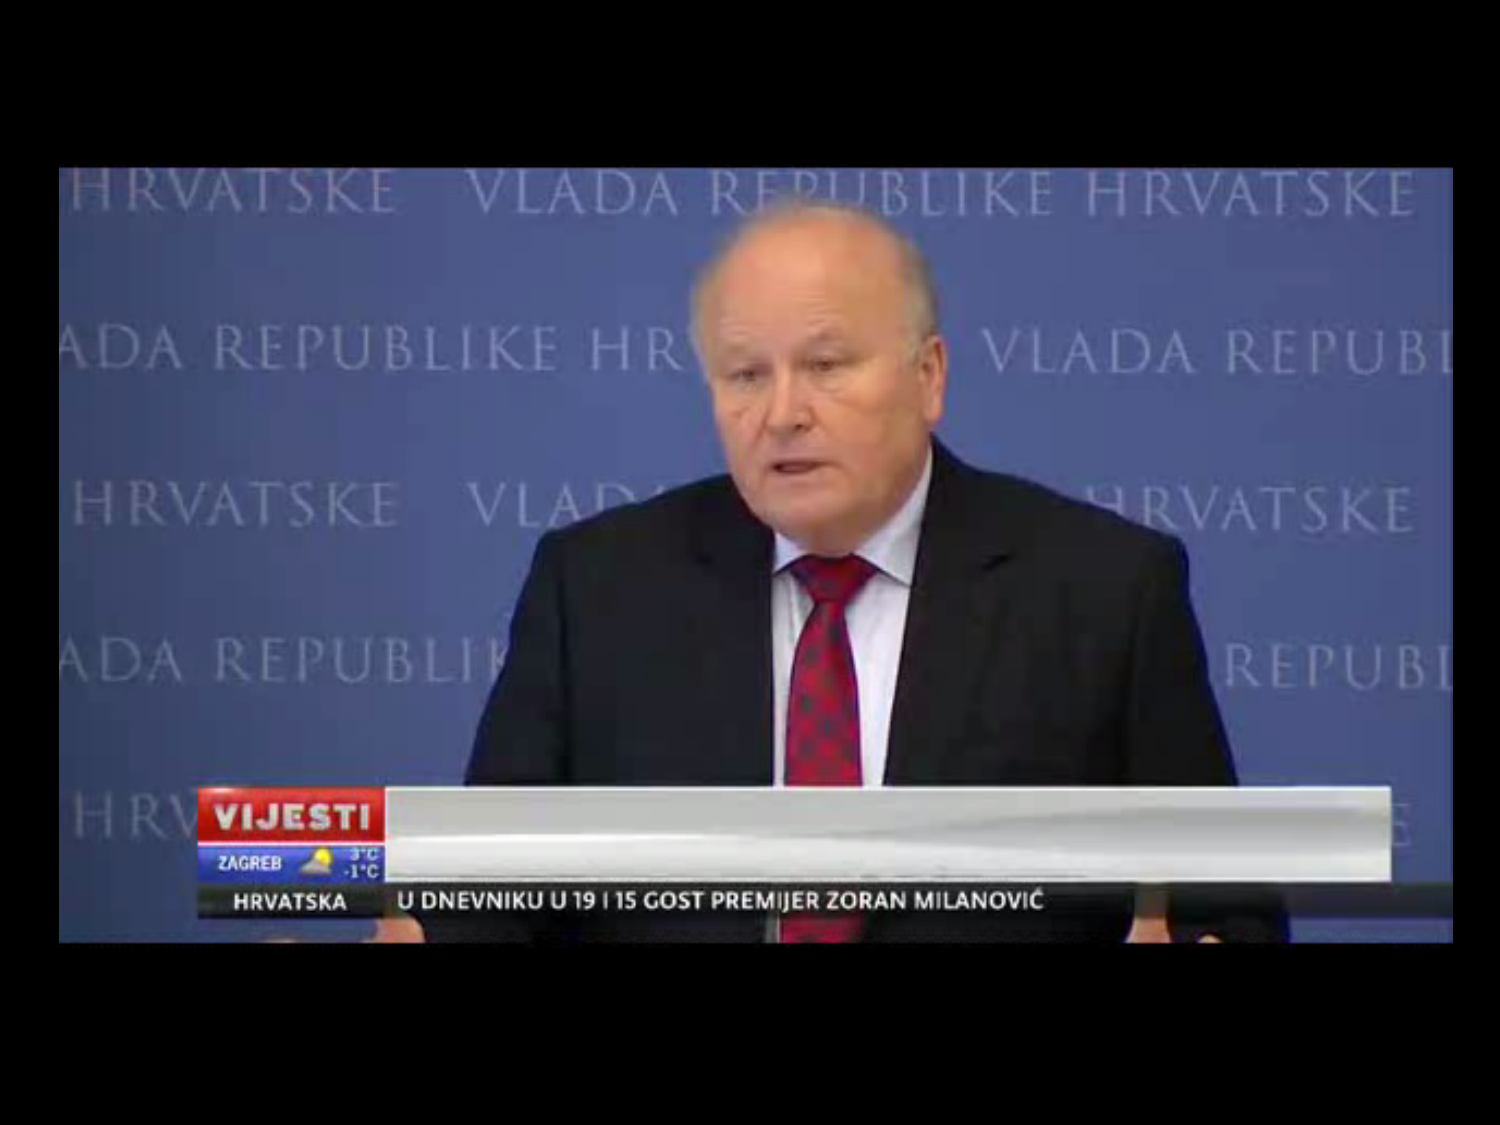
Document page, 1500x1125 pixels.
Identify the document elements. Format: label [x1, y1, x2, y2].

text_box [58, 163, 1454, 949]
